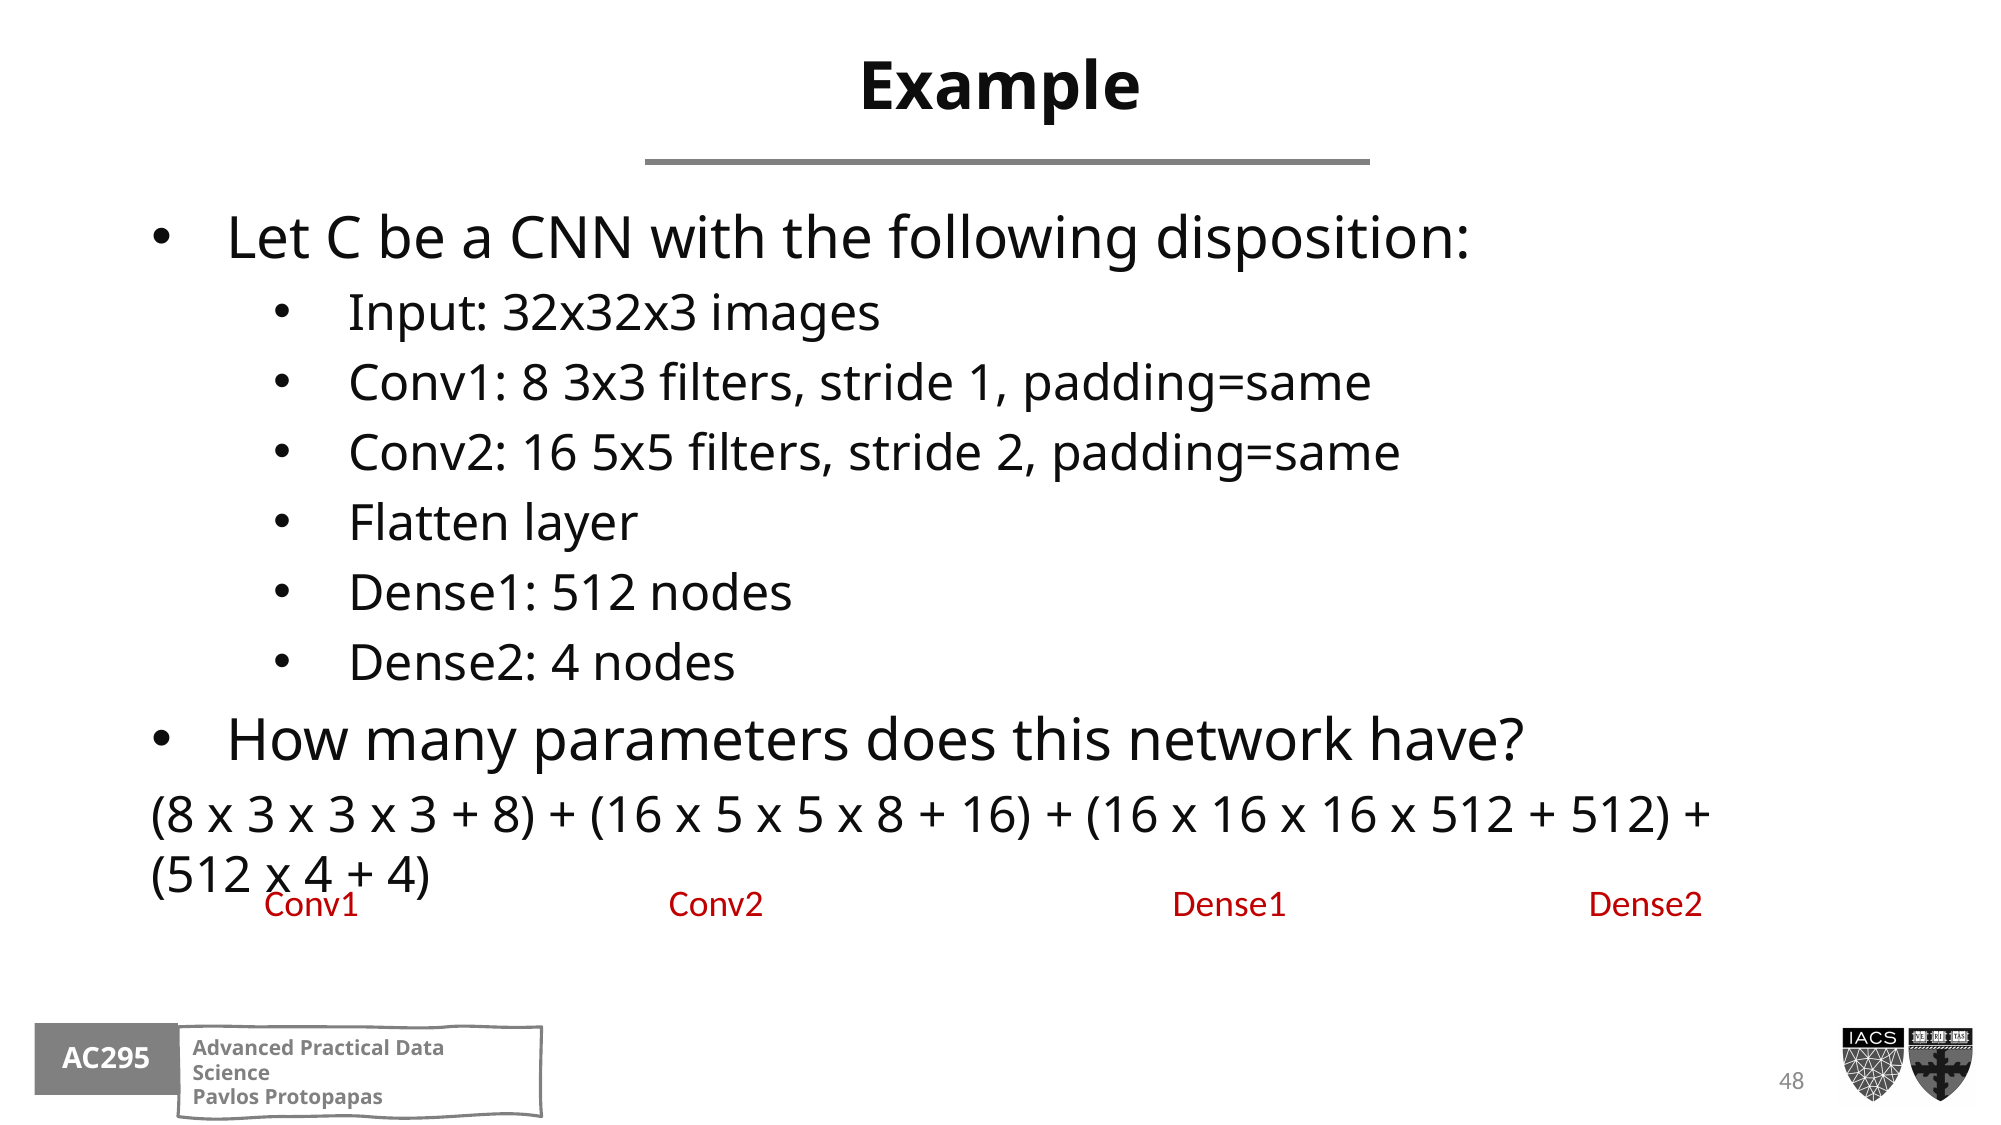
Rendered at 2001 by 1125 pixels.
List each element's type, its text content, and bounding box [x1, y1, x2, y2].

text_box Conv2 [654, 871, 779, 931]
list Let C be a CNN with the following disposition: Input: 32x32x3 images Conv1: 8 3x3 filters, stride 1, padding=same Conv2: 16 5x5 filters, stride 2, padding=same Flatten layer Dense1: 512 nodes Dense2: 4 nodes How many parameters does this network have? (8 x 3 x 3 x 3 + 8) + (16 x 5 x 5 x 8 + 16) + (16 x 16 x 16 x 512 + 512) + (512 x 4 + 4) [136, 193, 1831, 540]
text_box Dense1 [1158, 871, 1302, 931]
picture [1838, 1023, 1977, 1107]
text_box Dense2 [1574, 871, 1718, 931]
title Example [57, 35, 1943, 162]
text_box Conv1 [249, 871, 374, 931]
slide_number 48 [1353, 1049, 1820, 1110]
